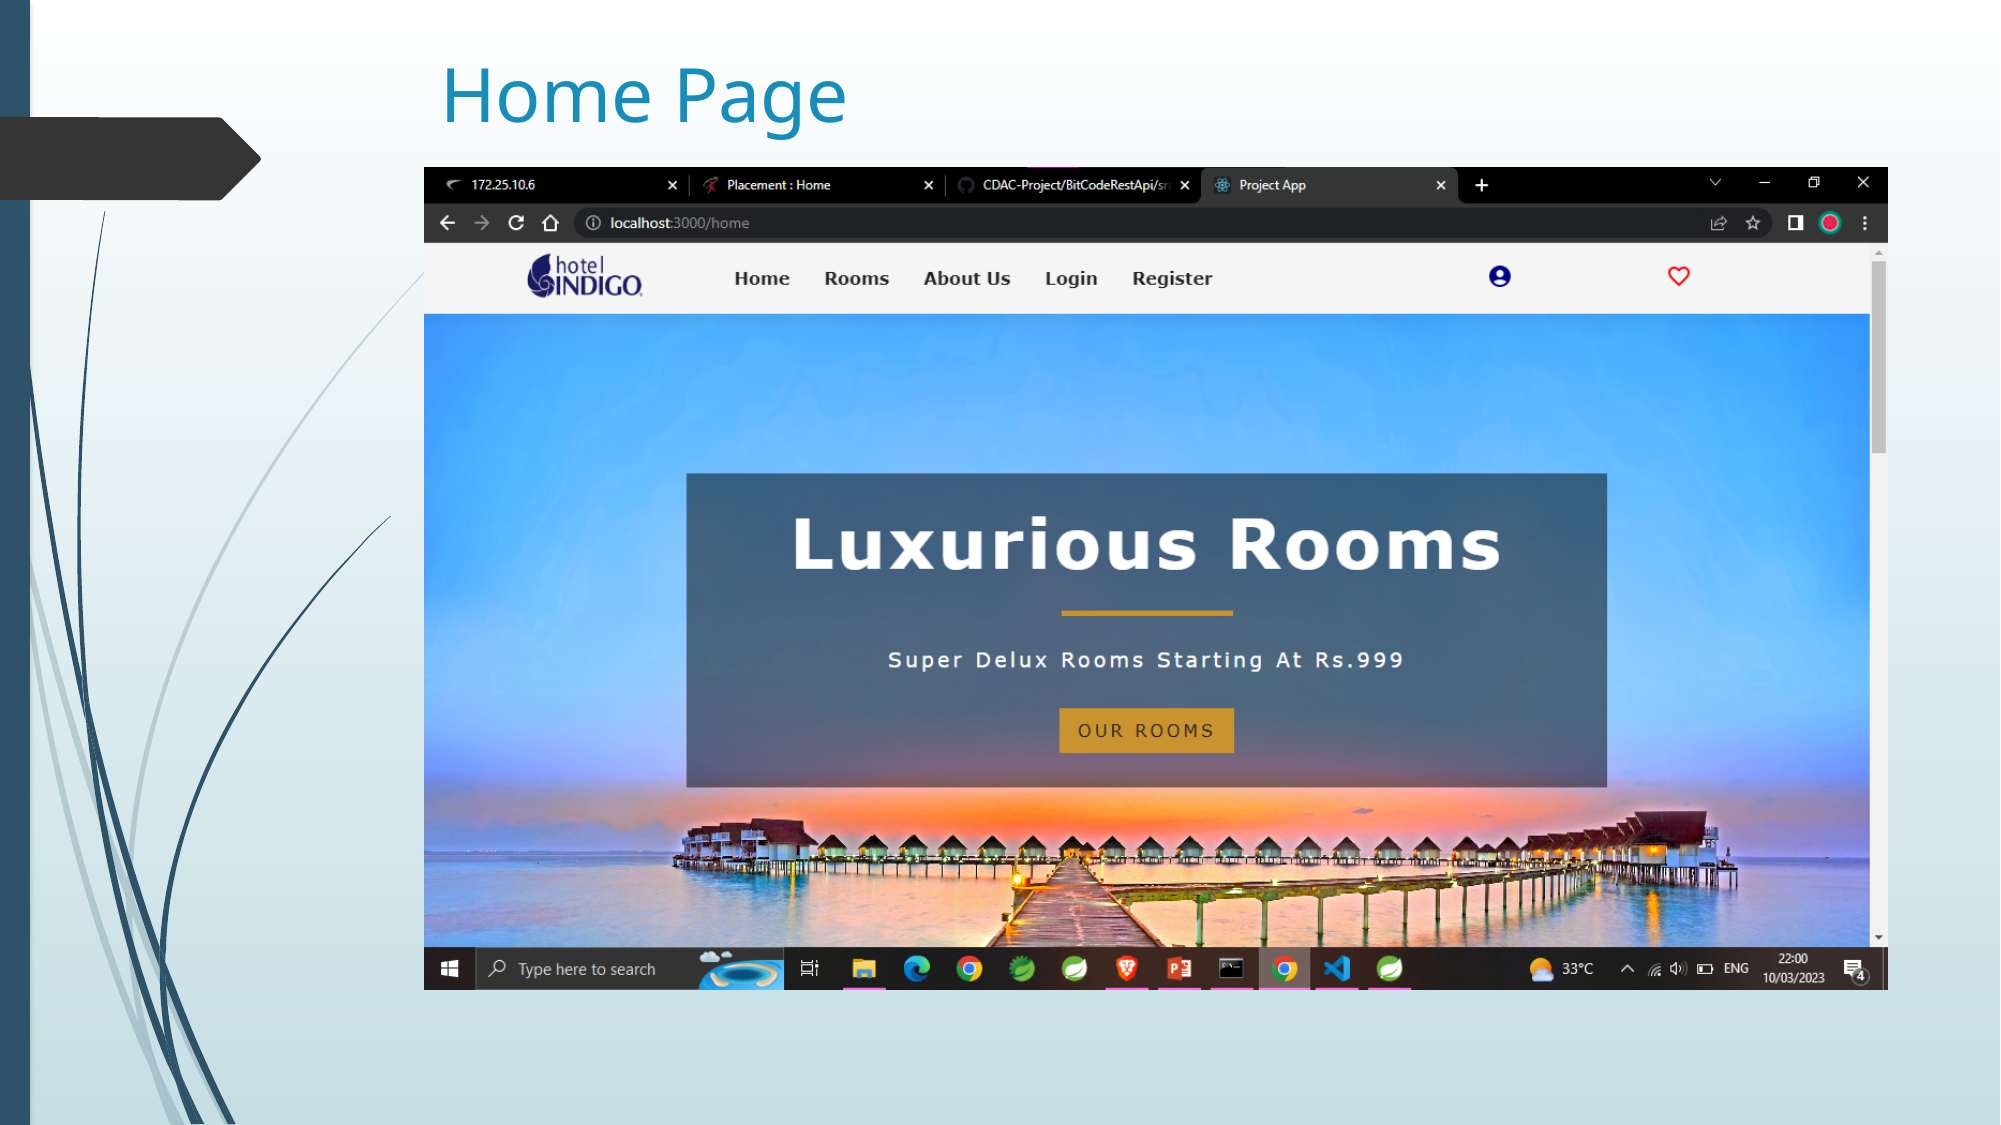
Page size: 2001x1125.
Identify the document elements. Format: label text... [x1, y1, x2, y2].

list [424, 167, 1888, 991]
title Home Page [425, 40, 1888, 157]
